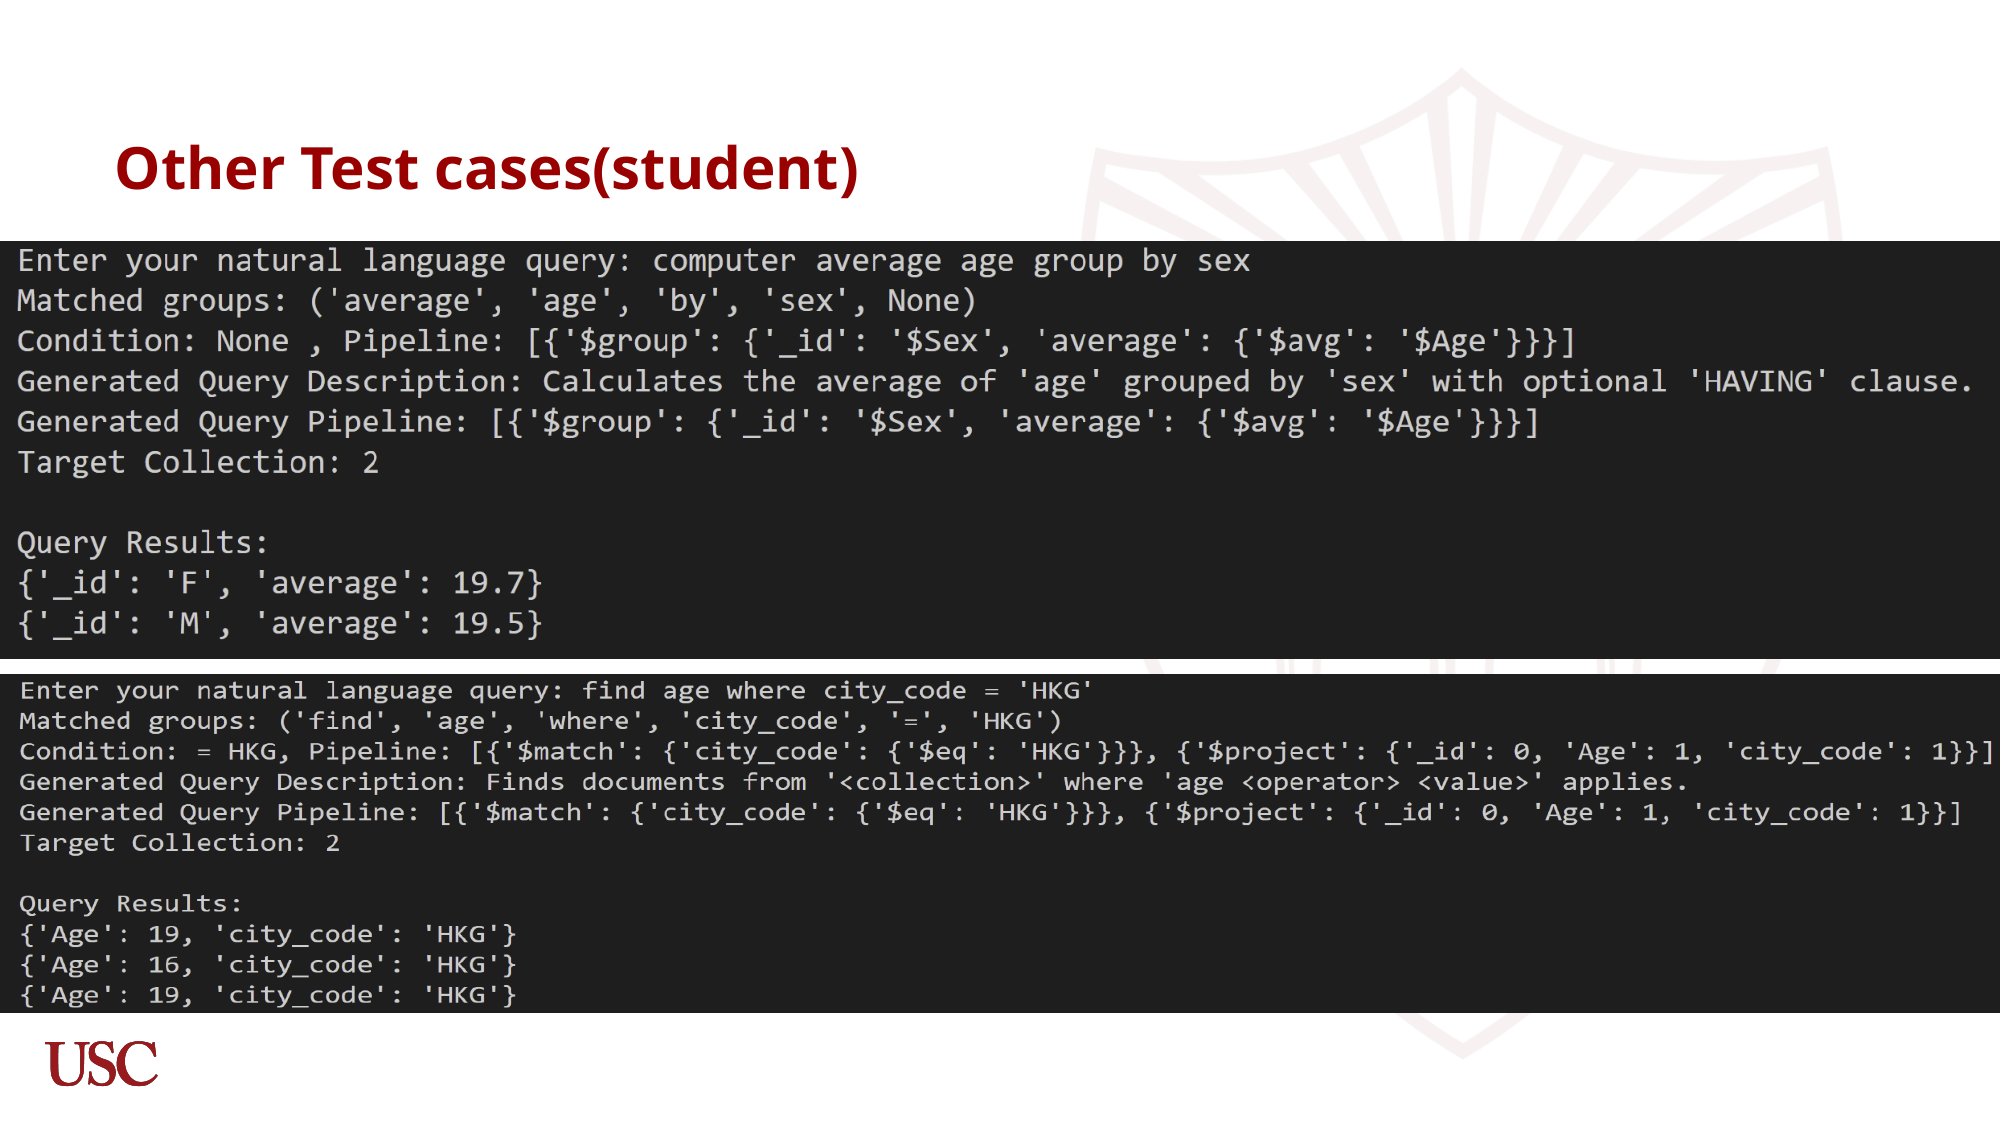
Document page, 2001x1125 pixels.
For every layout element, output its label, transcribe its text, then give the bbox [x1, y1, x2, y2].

picture [0, 241, 2000, 659]
picture [0, 674, 2000, 1115]
title Other Test cases(student) [99, 60, 1900, 238]
